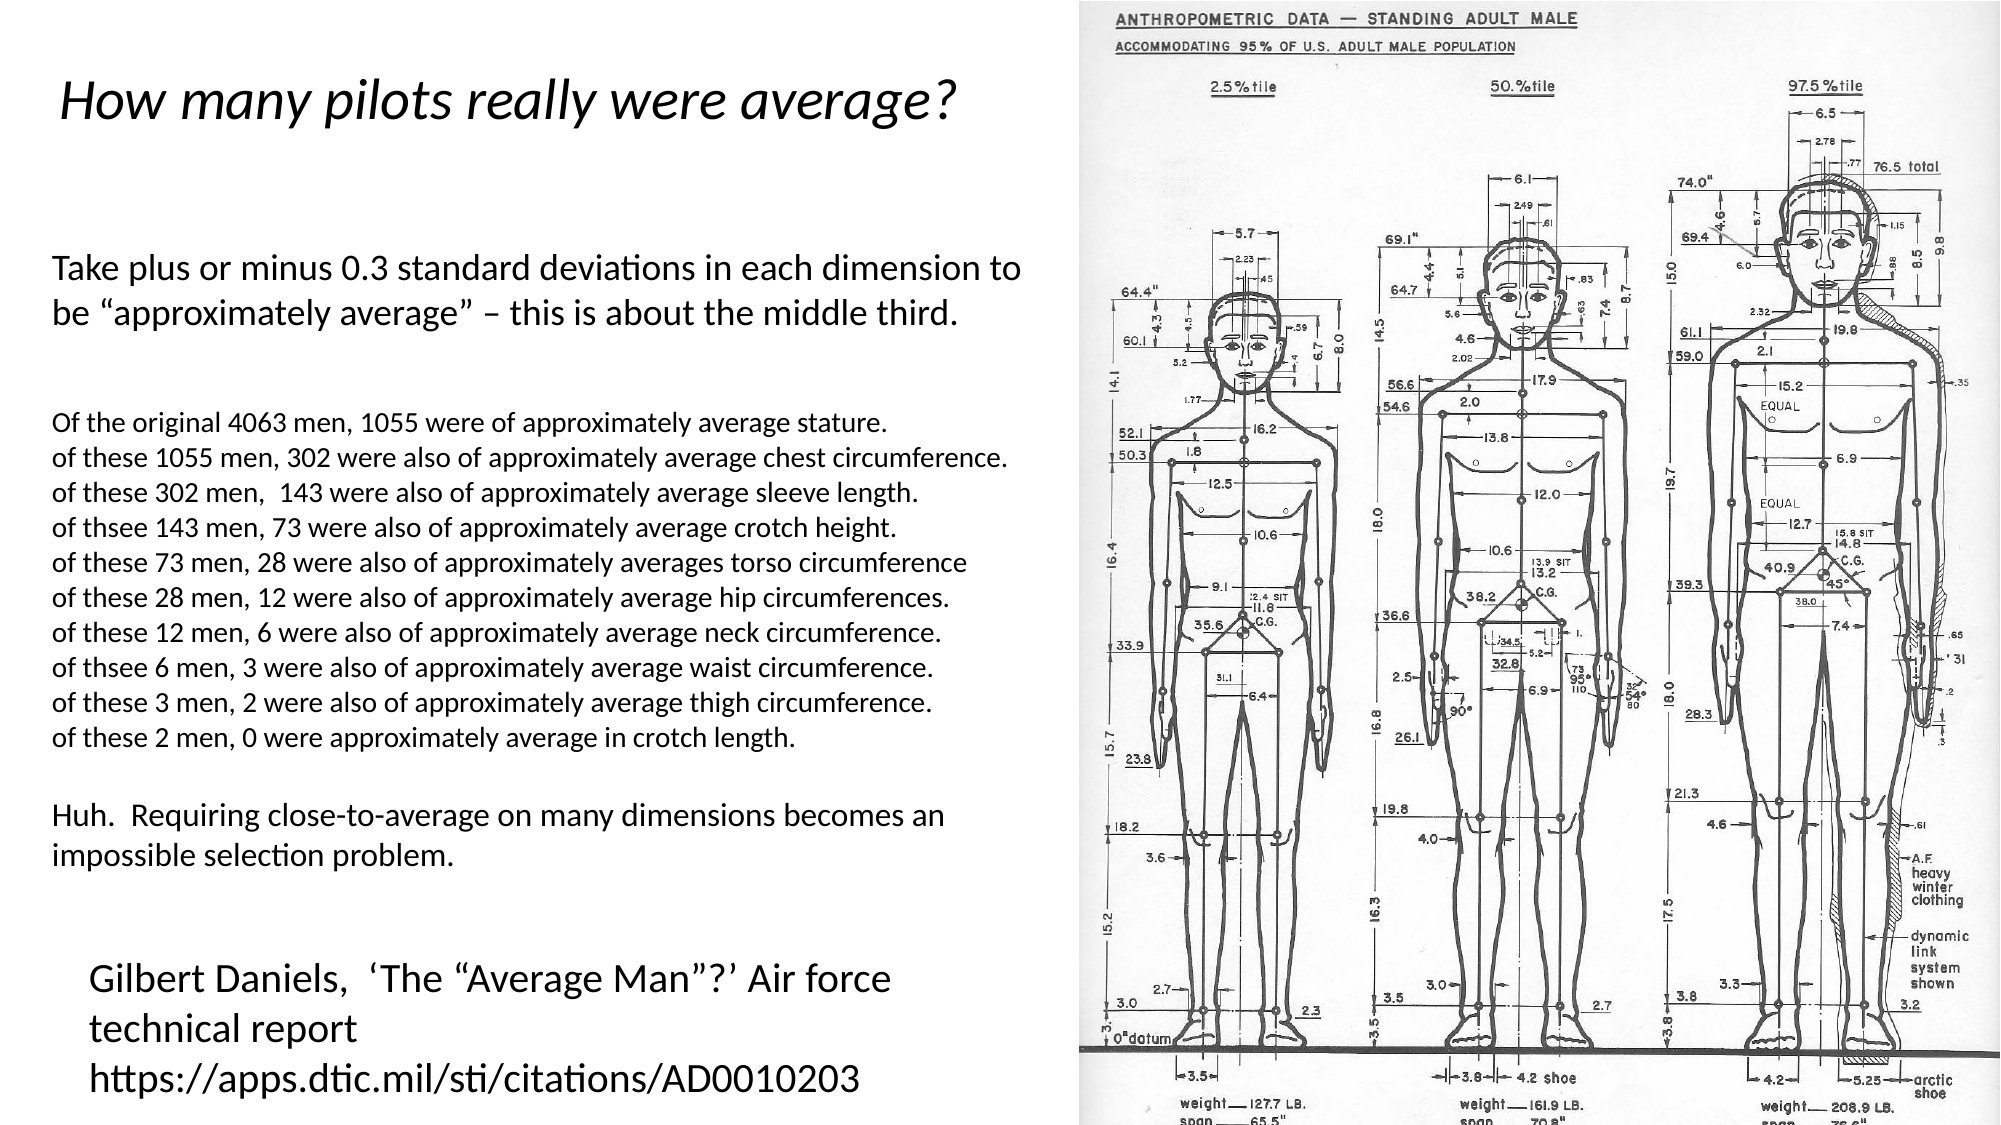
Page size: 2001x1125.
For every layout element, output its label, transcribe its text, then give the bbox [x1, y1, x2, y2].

text_box Gilbert Daniels, ‘The “Average Man”?’ Air force technical report https://apps.dtic.mil/sti/citations/AD0010203 [74, 943, 1016, 1108]
picture [1079, 1, 2000, 1125]
text_box Take plus or minus 0.3 standard deviations in each dimension to be “approximately average” – this is about the middle third. Of the original 4063 men, 1055 were of approximately average stature. of these 1055 men, 302 were also of approximately average chest circumference. of these 302 men, 143 were also of approximately average sleeve length. of thsee 143 men, 73 were also of approximately average crotch height. of these 73 men, 28 were also of approximately averages torso circumference of these 28 men, 12 were also of approximately average hip circumferences. of these 12 men, 6 were also of approximately average neck circumference. of thsee 6 men, 3 were also of approximately average waist circumference. of these 3 men, 2 were also of approximately average thigh circumference. of these 2 men, 0 were approximately average in crotch length. Huh. Requiring close-to-average on many dimensions becomes an impossible selection problem. [37, 236, 1079, 881]
text_box How many pilots really were average? [44, 53, 1045, 139]
